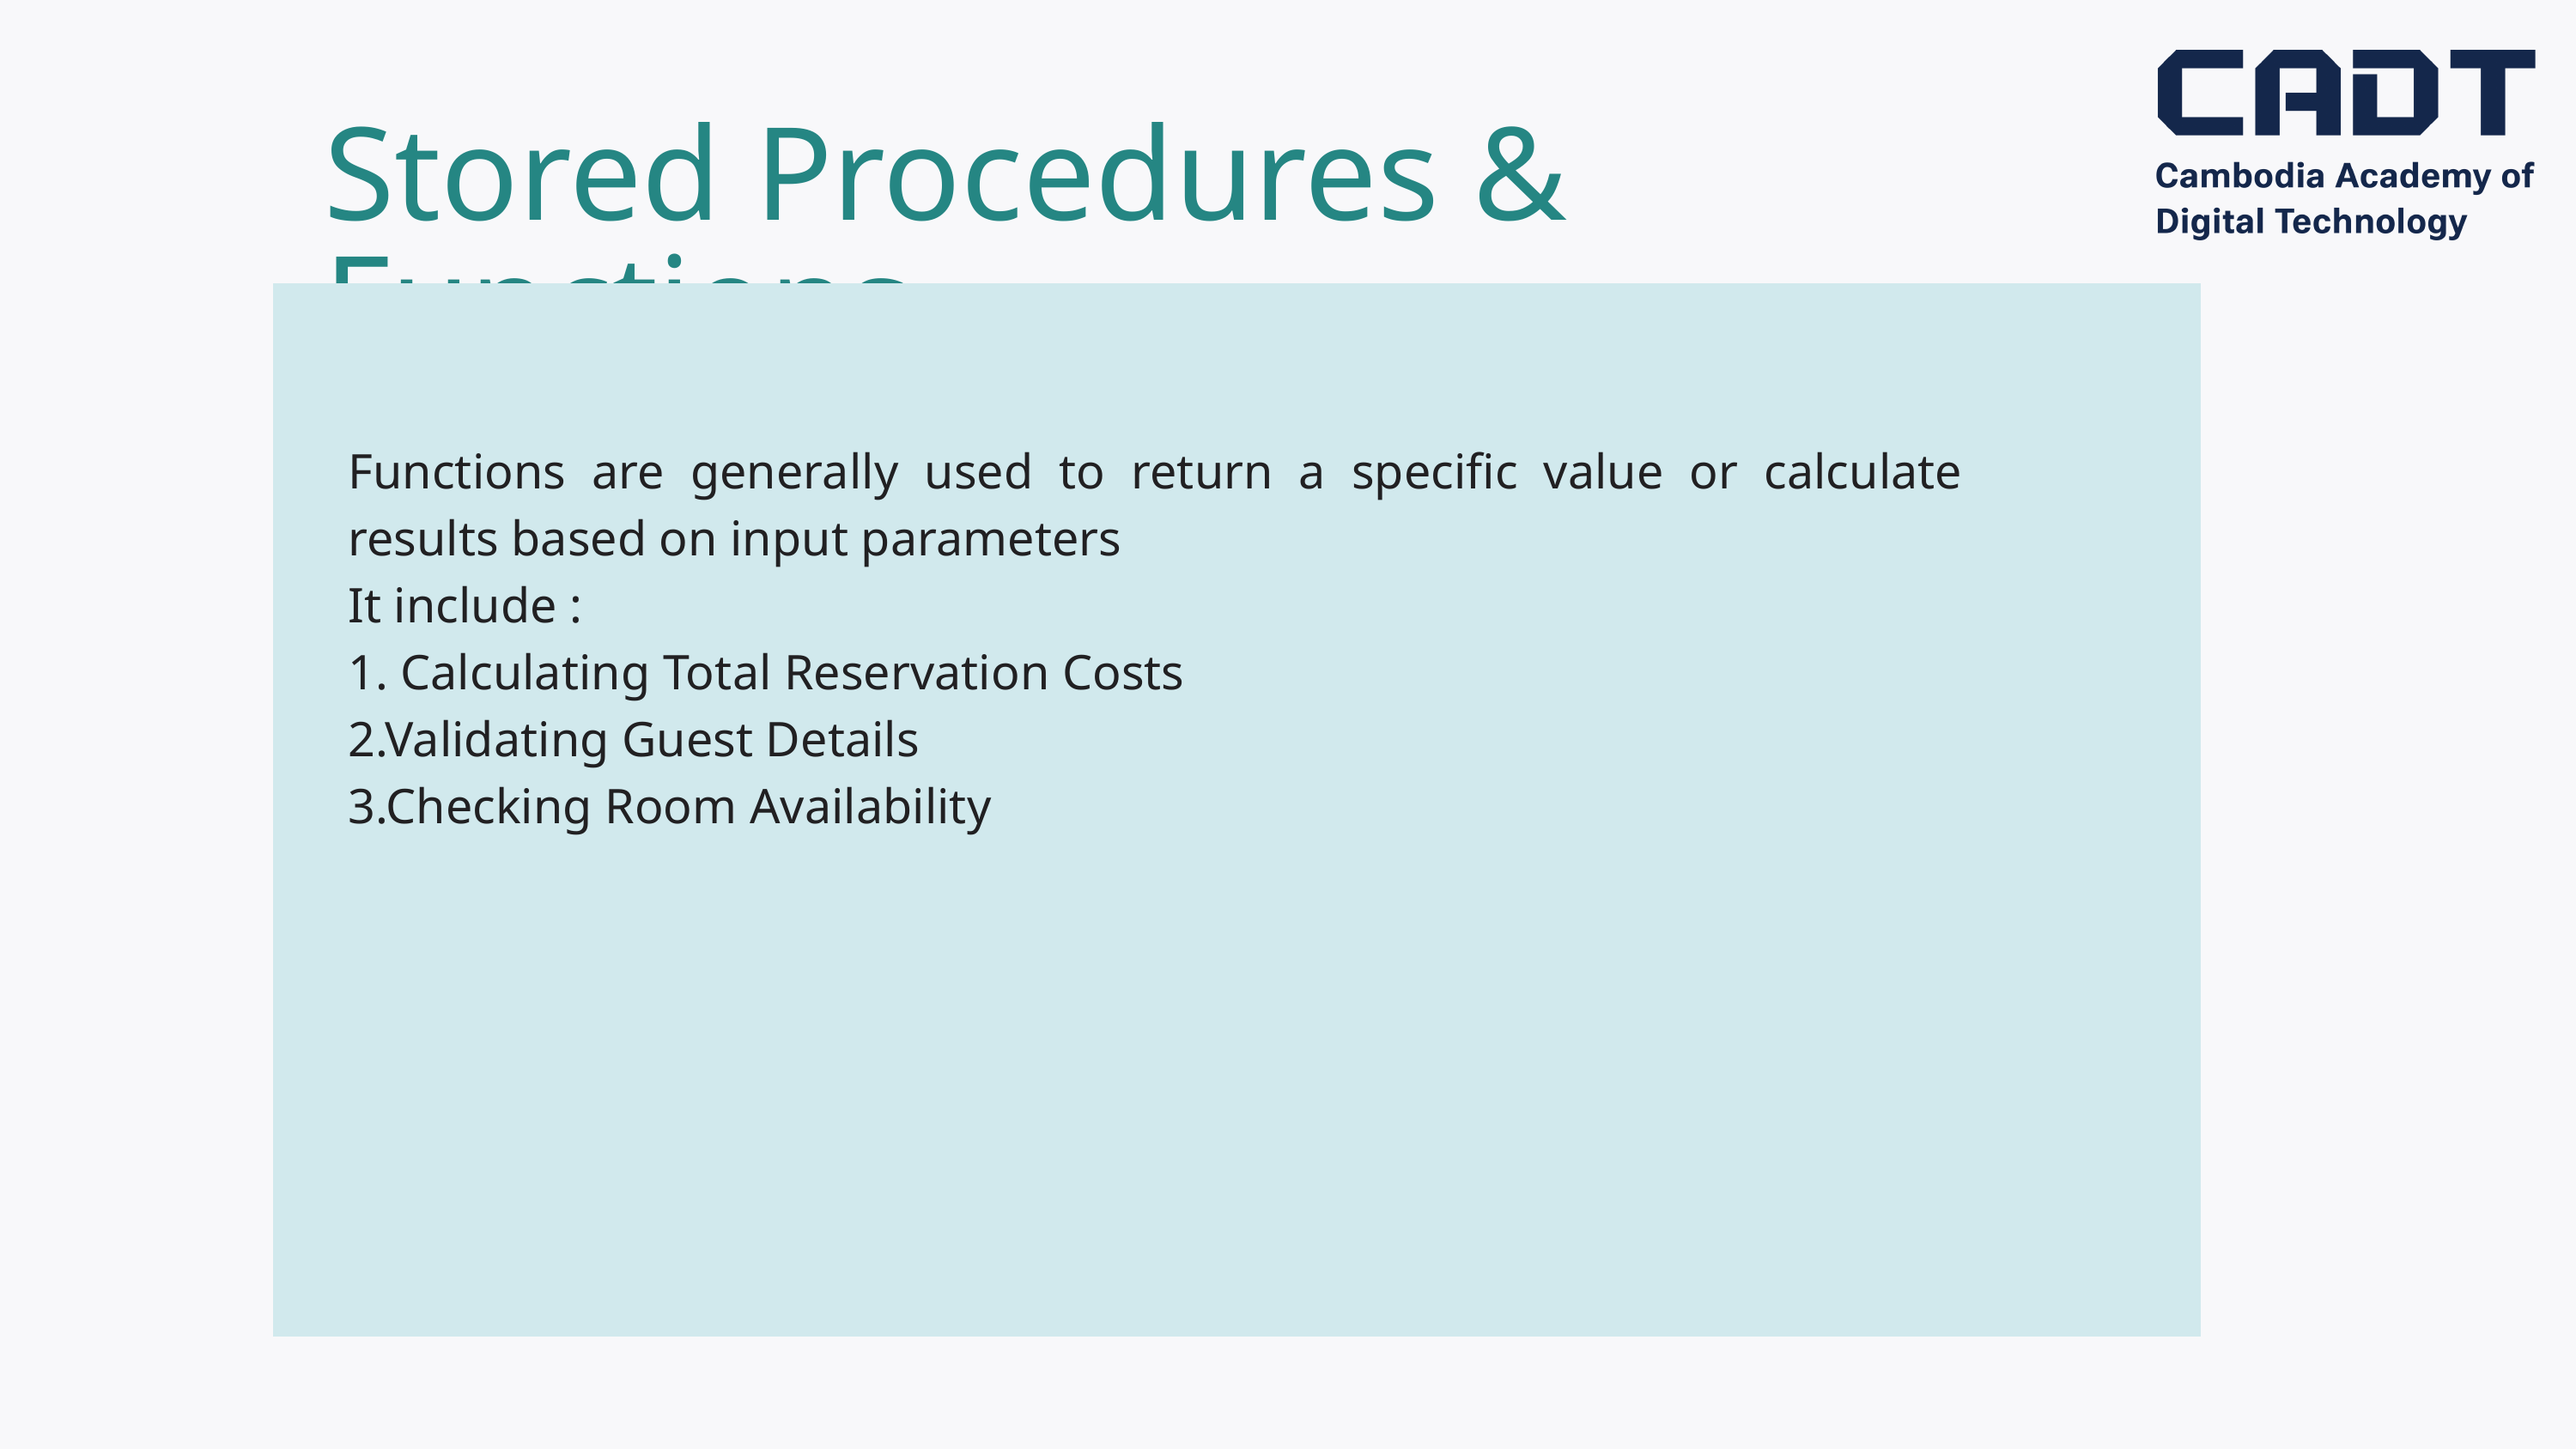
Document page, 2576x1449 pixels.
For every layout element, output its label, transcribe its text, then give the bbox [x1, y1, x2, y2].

text_box Stored Procedures & Functions [324, 117, 1989, 282]
text_box [2156, 50, 2536, 240]
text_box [272, 282, 2202, 1337]
